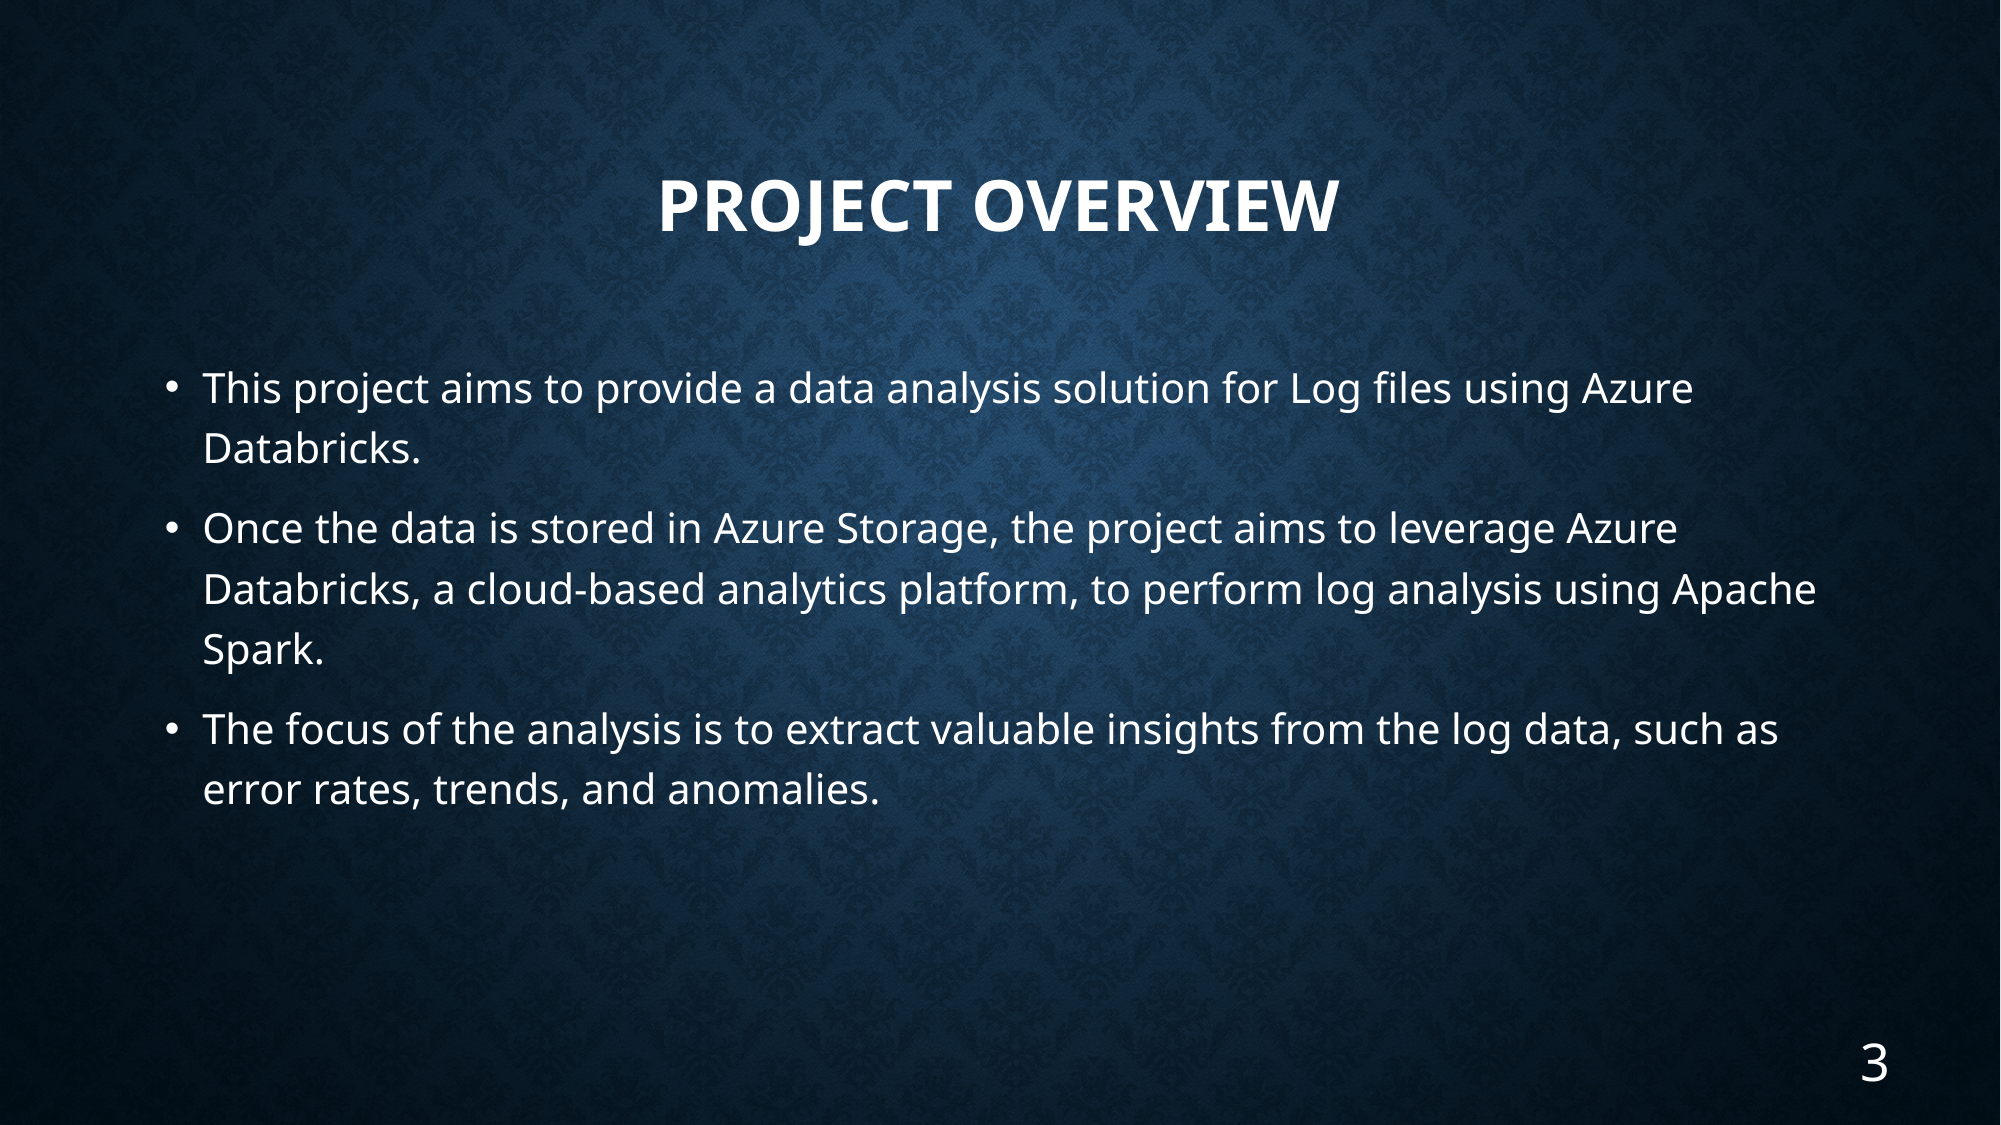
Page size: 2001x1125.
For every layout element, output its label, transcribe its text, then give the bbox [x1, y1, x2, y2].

text_box 3 [1795, 1021, 1955, 1099]
title Project Overview [149, 99, 1849, 318]
list This project aims to provide a data analysis solution for Log files using Azure Databricks. Once the data is stored in Azure Storage, the project aims to leverage Azure Databricks, a cloud-based analytics platform, to perform log analysis using Apache Spark. The focus of the analysis is to extract valuable insights from the log data, such as error rates, trends, and anomalies. [149, 343, 1849, 950]
